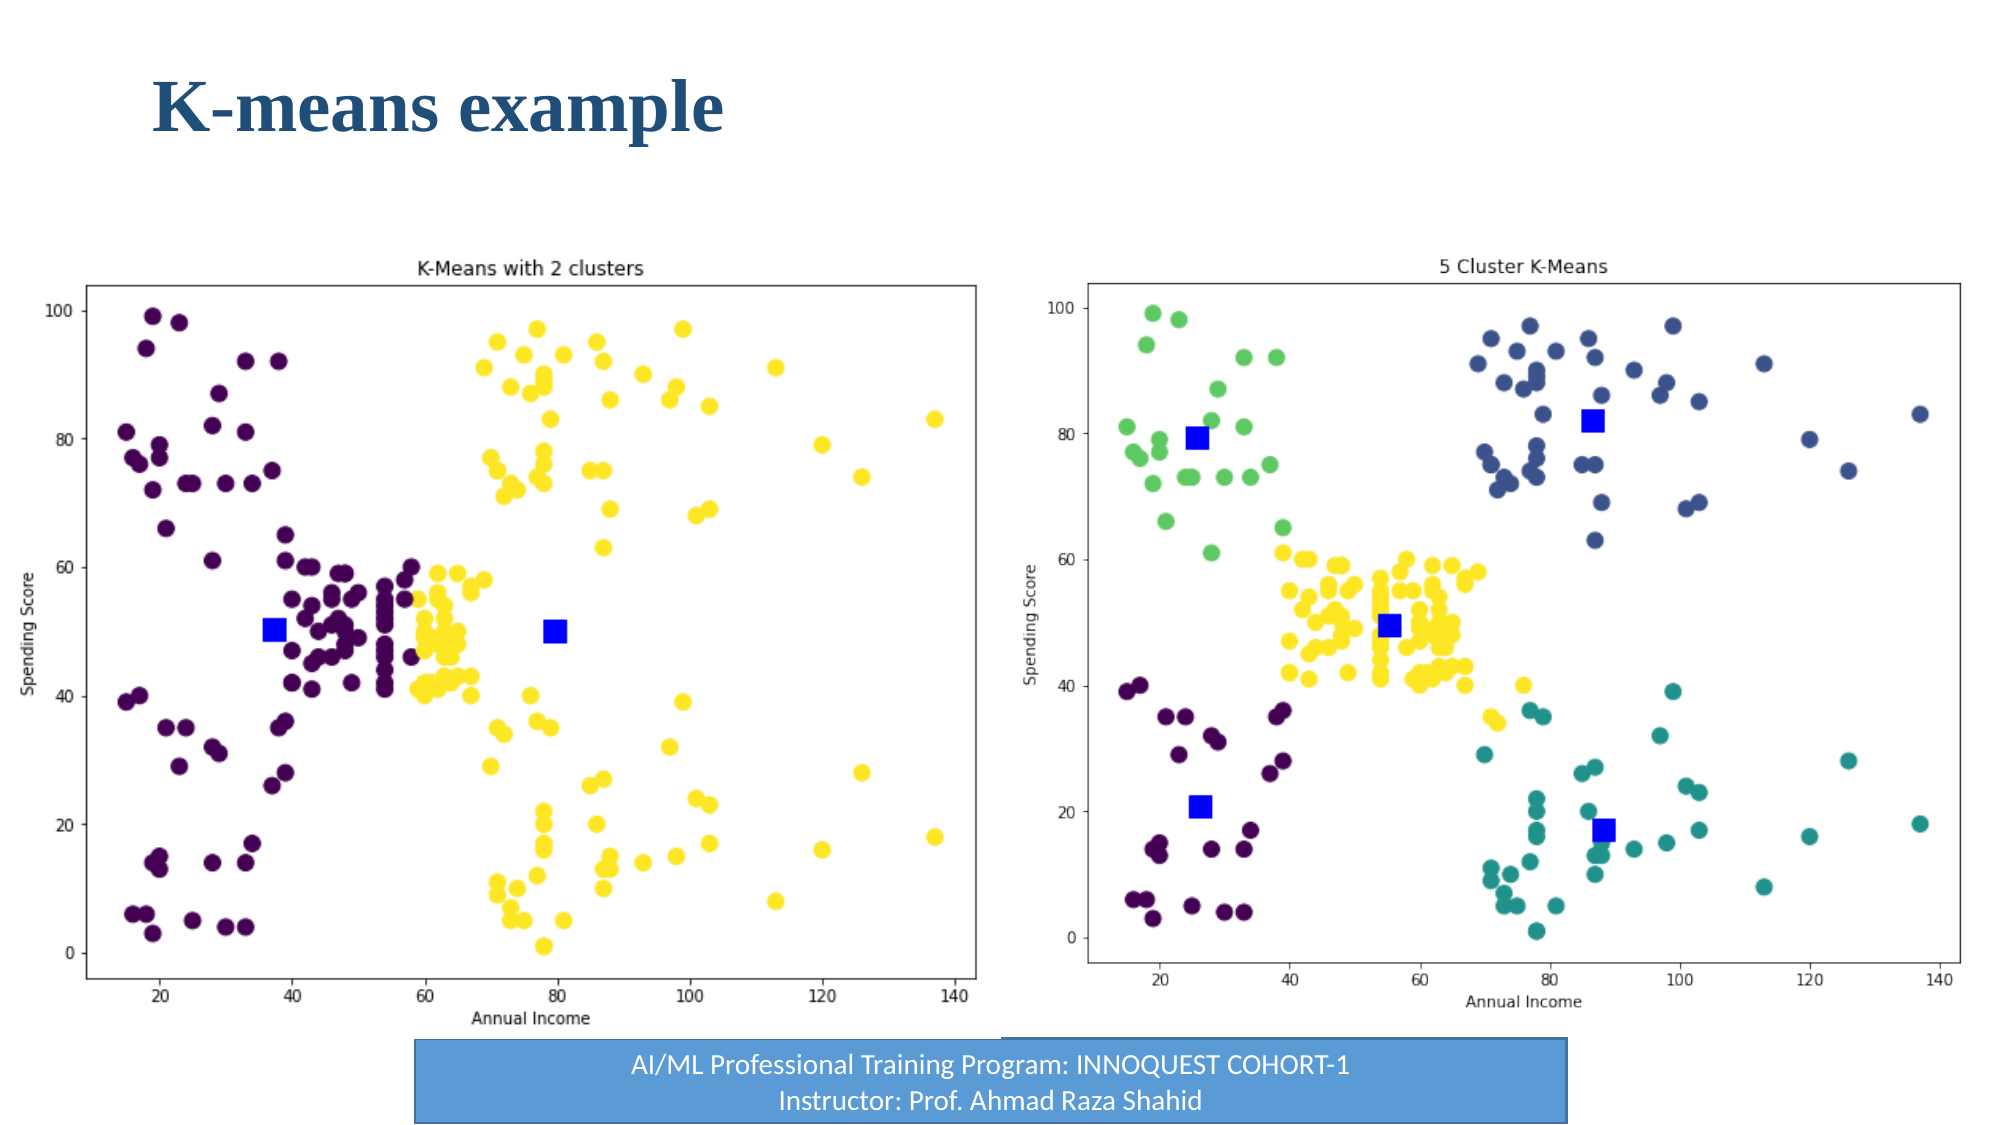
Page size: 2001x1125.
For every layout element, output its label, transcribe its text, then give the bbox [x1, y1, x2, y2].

text_box AI/ML Professional Training Program: INNOQUEST COHORT-1 Instructor: Prof. Ahmad Raza Shahid [414, 1037, 1568, 1124]
picture [0, 246, 1001, 1039]
text_box K-means example [137, 59, 1863, 278]
picture [1014, 247, 1971, 1023]
